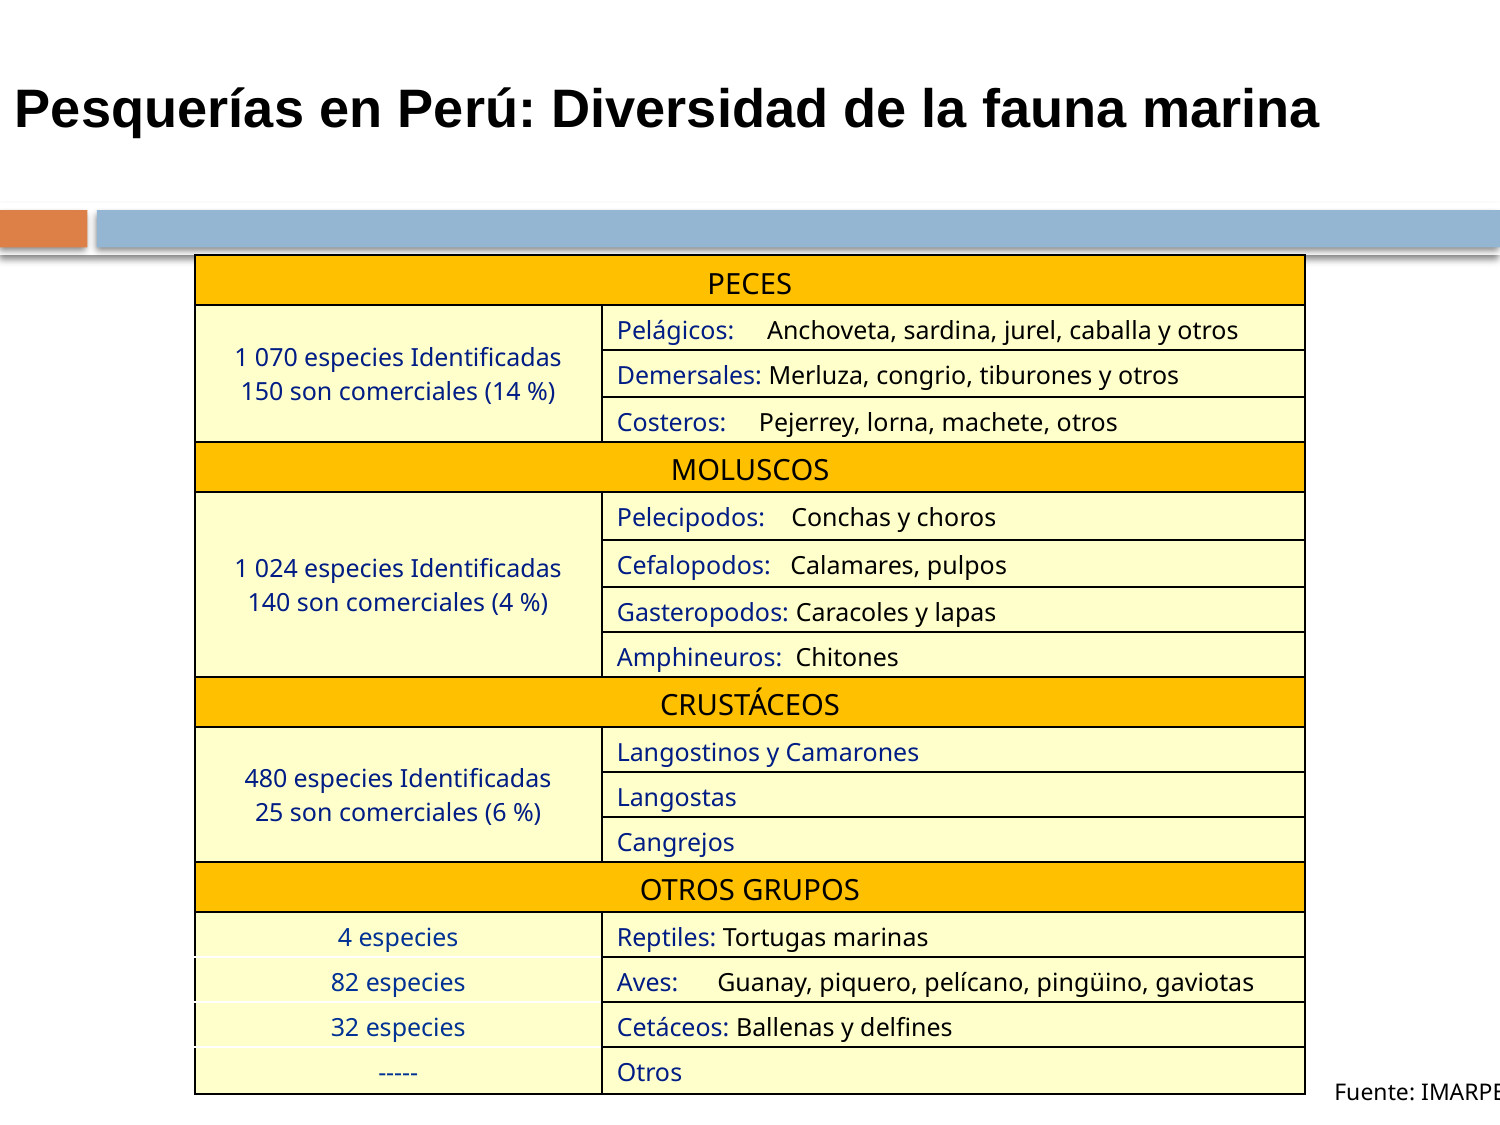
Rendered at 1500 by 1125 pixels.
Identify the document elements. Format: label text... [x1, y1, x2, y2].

table_cell Langostas [603, 773, 1304, 816]
text_box Pesquerías en Perú: Diversidad de la fauna marina [0, 66, 1353, 146]
table_cell Cetáceos: Ballenas y delfines [603, 1003, 1304, 1046]
table_cell Pelágicos: Anchoveta, sardina, jurel, caballa y otros [603, 306, 1304, 349]
table_cell Costeros: Pejerrey, lorna, machete, otros [603, 398, 1304, 441]
table_cell 480 especies Identificadas 25 son comerciales (6 %) [196, 728, 601, 861]
table_cell 82 especies [196, 958, 601, 1001]
table_cell Demersales: Merluza, congrio, tiburones y otros [603, 351, 1304, 396]
table_cell Gasteropodos: Caracoles y lapas [603, 588, 1304, 631]
table_cell Langostinos y Camarones [603, 728, 1304, 771]
table_cell MOLUSCOS [196, 443, 1304, 491]
table_cell Reptiles: Tortugas marinas [603, 913, 1304, 956]
text_box Fuente: IMARPE [1319, 1070, 1500, 1113]
table_cell Cangrejos [603, 818, 1304, 861]
table_cell Amphineuros: Chitones [603, 633, 1304, 676]
table_cell 4 especies [196, 913, 601, 956]
table_cell Aves: Guanay, piquero, pelícano, pingüino, gaviotas [603, 958, 1304, 1001]
table_cell 1 024 especies Identificadas 140 son comerciales (4 %) [196, 493, 601, 676]
table_cell Pelecipodos: Conchas y choros [603, 493, 1304, 539]
table_cell Cefalopodos: Calamares, pulpos [603, 541, 1304, 586]
table_cell 1 070 especies Identificadas 150 son comerciales (14 %) [196, 306, 601, 441]
table_header PECES [196, 256, 1304, 304]
table_cell ----- [196, 1048, 601, 1093]
table_cell 32 especies [196, 1003, 601, 1046]
table_cell OTROS GRUPOS [196, 863, 1304, 911]
table_cell CRUSTÁCEOS [196, 678, 1304, 726]
table_cell Otros [603, 1048, 1304, 1093]
